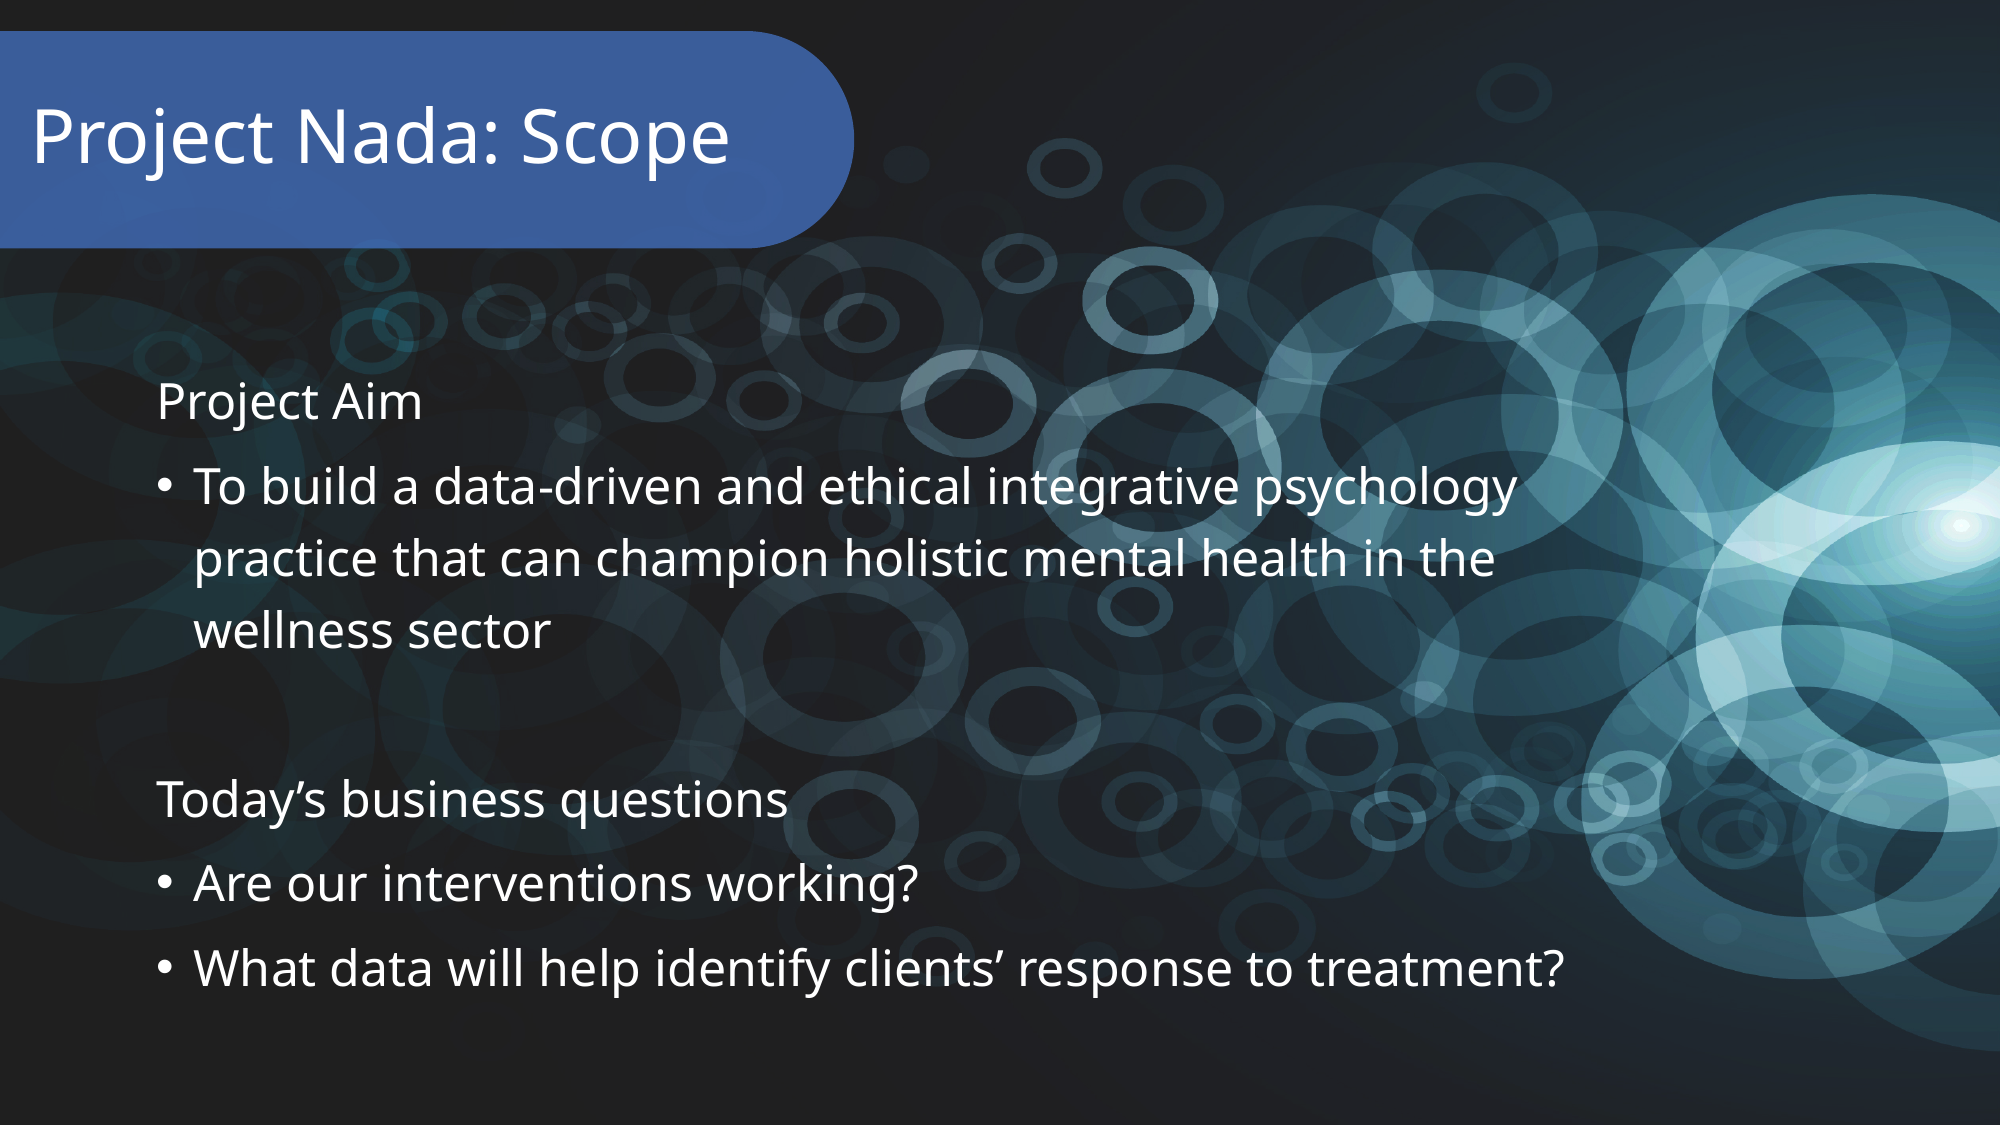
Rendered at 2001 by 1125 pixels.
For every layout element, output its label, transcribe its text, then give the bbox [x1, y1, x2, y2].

list Project Aim To build a data-driven and ethical integrative psychology practice that can champion holistic mental health in the wellness sector Today’s business questions Are our interventions working? What data will help identify clients’ response to treatment? [141, 350, 1703, 1125]
text_box [0, 29, 761, 250]
title Project Nada: Scope [15, 31, 1741, 249]
